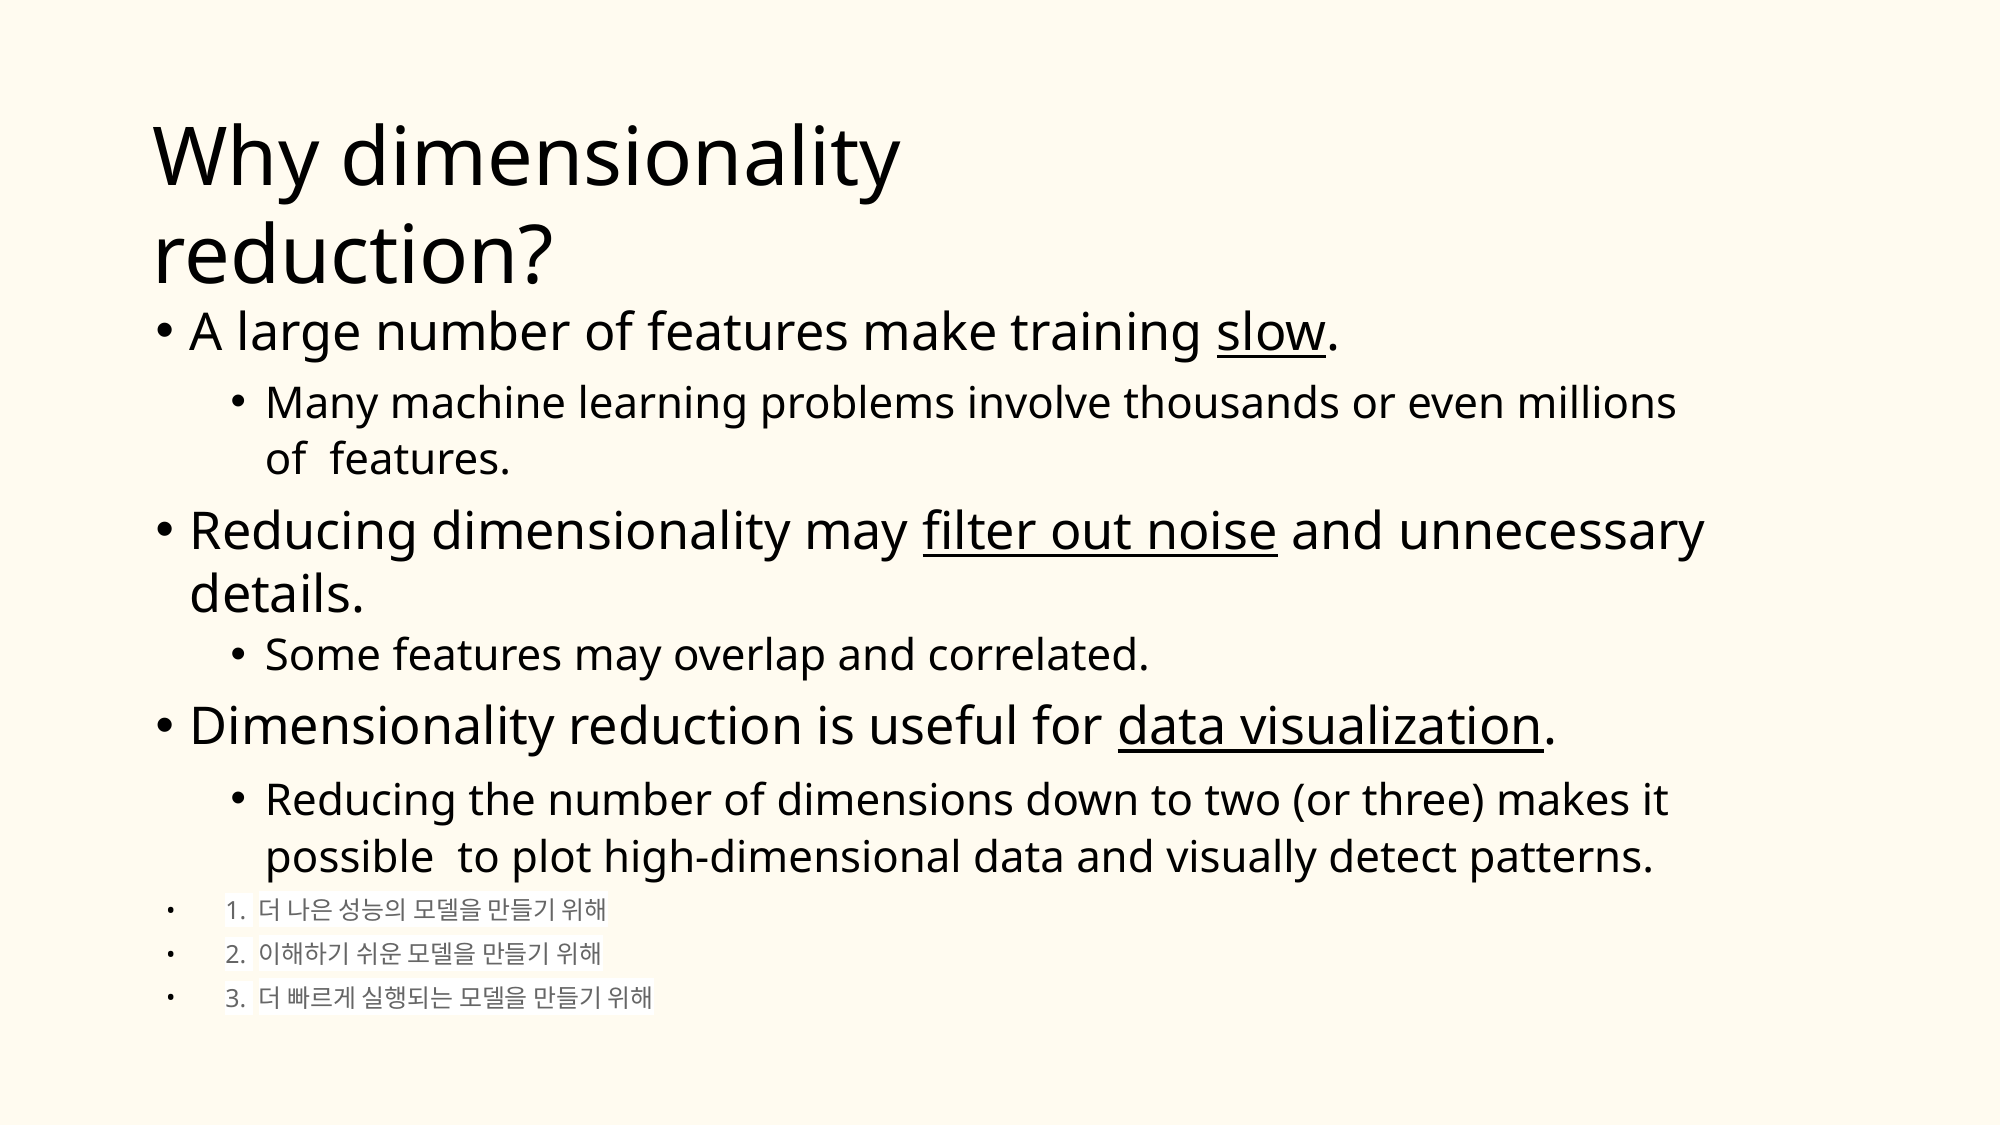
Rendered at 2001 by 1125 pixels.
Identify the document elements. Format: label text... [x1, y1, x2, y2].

title Why dimensionality reduction? [150, 102, 1301, 296]
text_box A large number of features make training slow. Many machine learning problems involve thousands or even millions of features. Reducing dimensionality may filter out noise and unnecessary details. Some features may overlap and correlated. Dimensionality reduction is useful for data visualization. Reducing the number of dimensions down to two (or three) makes it possible to plot high-dimensional data and visually detect patterns. 1. 더 나은 성능의 모델을 만들기 위해 2. 이해하기 쉬운 모델을 만들기 위해 3. 더 빠르게 실행되는 모델을 만들기 위해 [150, 296, 1846, 1013]
